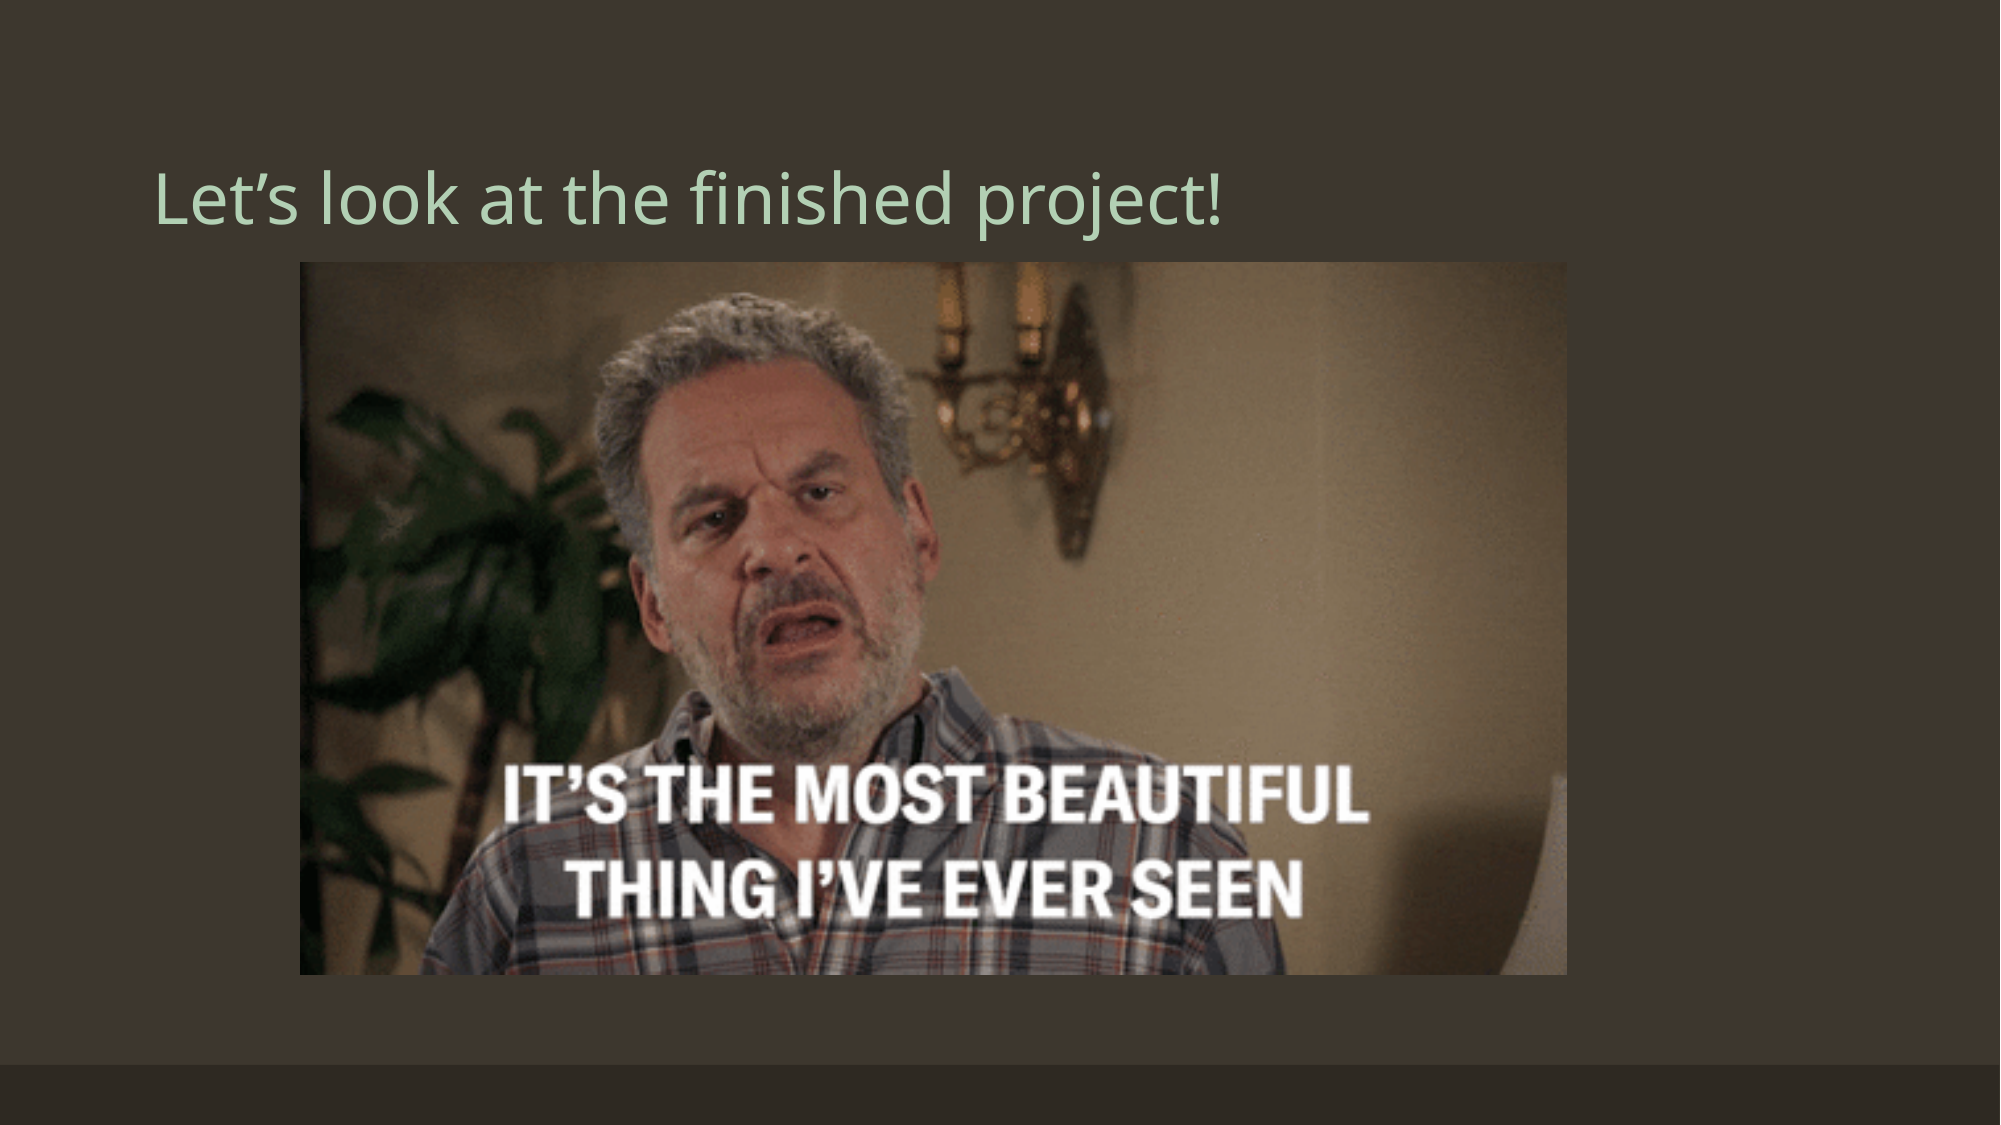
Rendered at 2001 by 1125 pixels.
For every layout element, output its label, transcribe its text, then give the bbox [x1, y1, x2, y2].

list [299, 262, 1567, 975]
title Let’s look at the finished project! [137, 59, 1863, 248]
